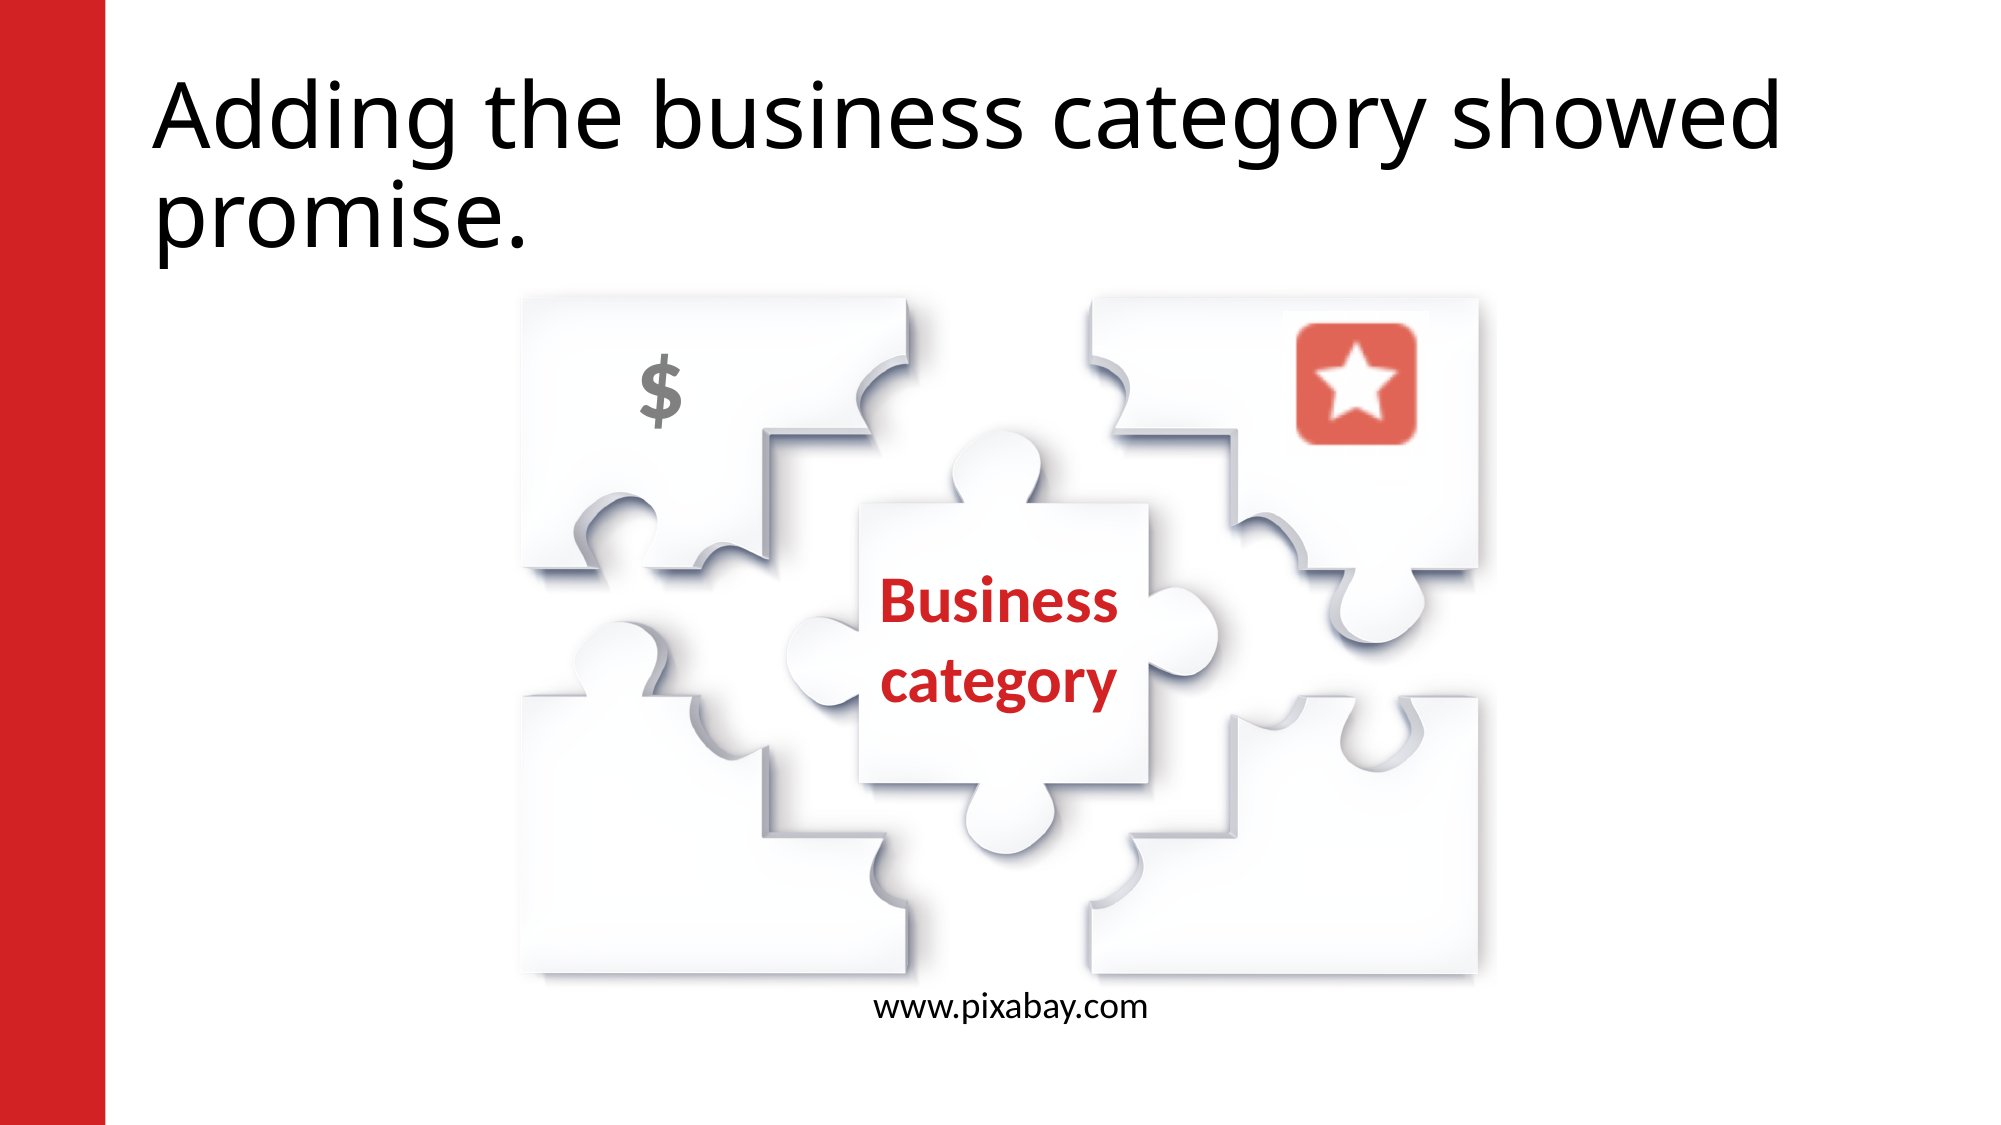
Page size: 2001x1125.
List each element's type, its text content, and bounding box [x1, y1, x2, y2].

picture [503, 284, 1497, 990]
title Adding the business category showed promise. [137, 59, 1878, 278]
text_box www.pixabay.com [858, 990, 1165, 1034]
text_box [0, 0, 106, 1125]
